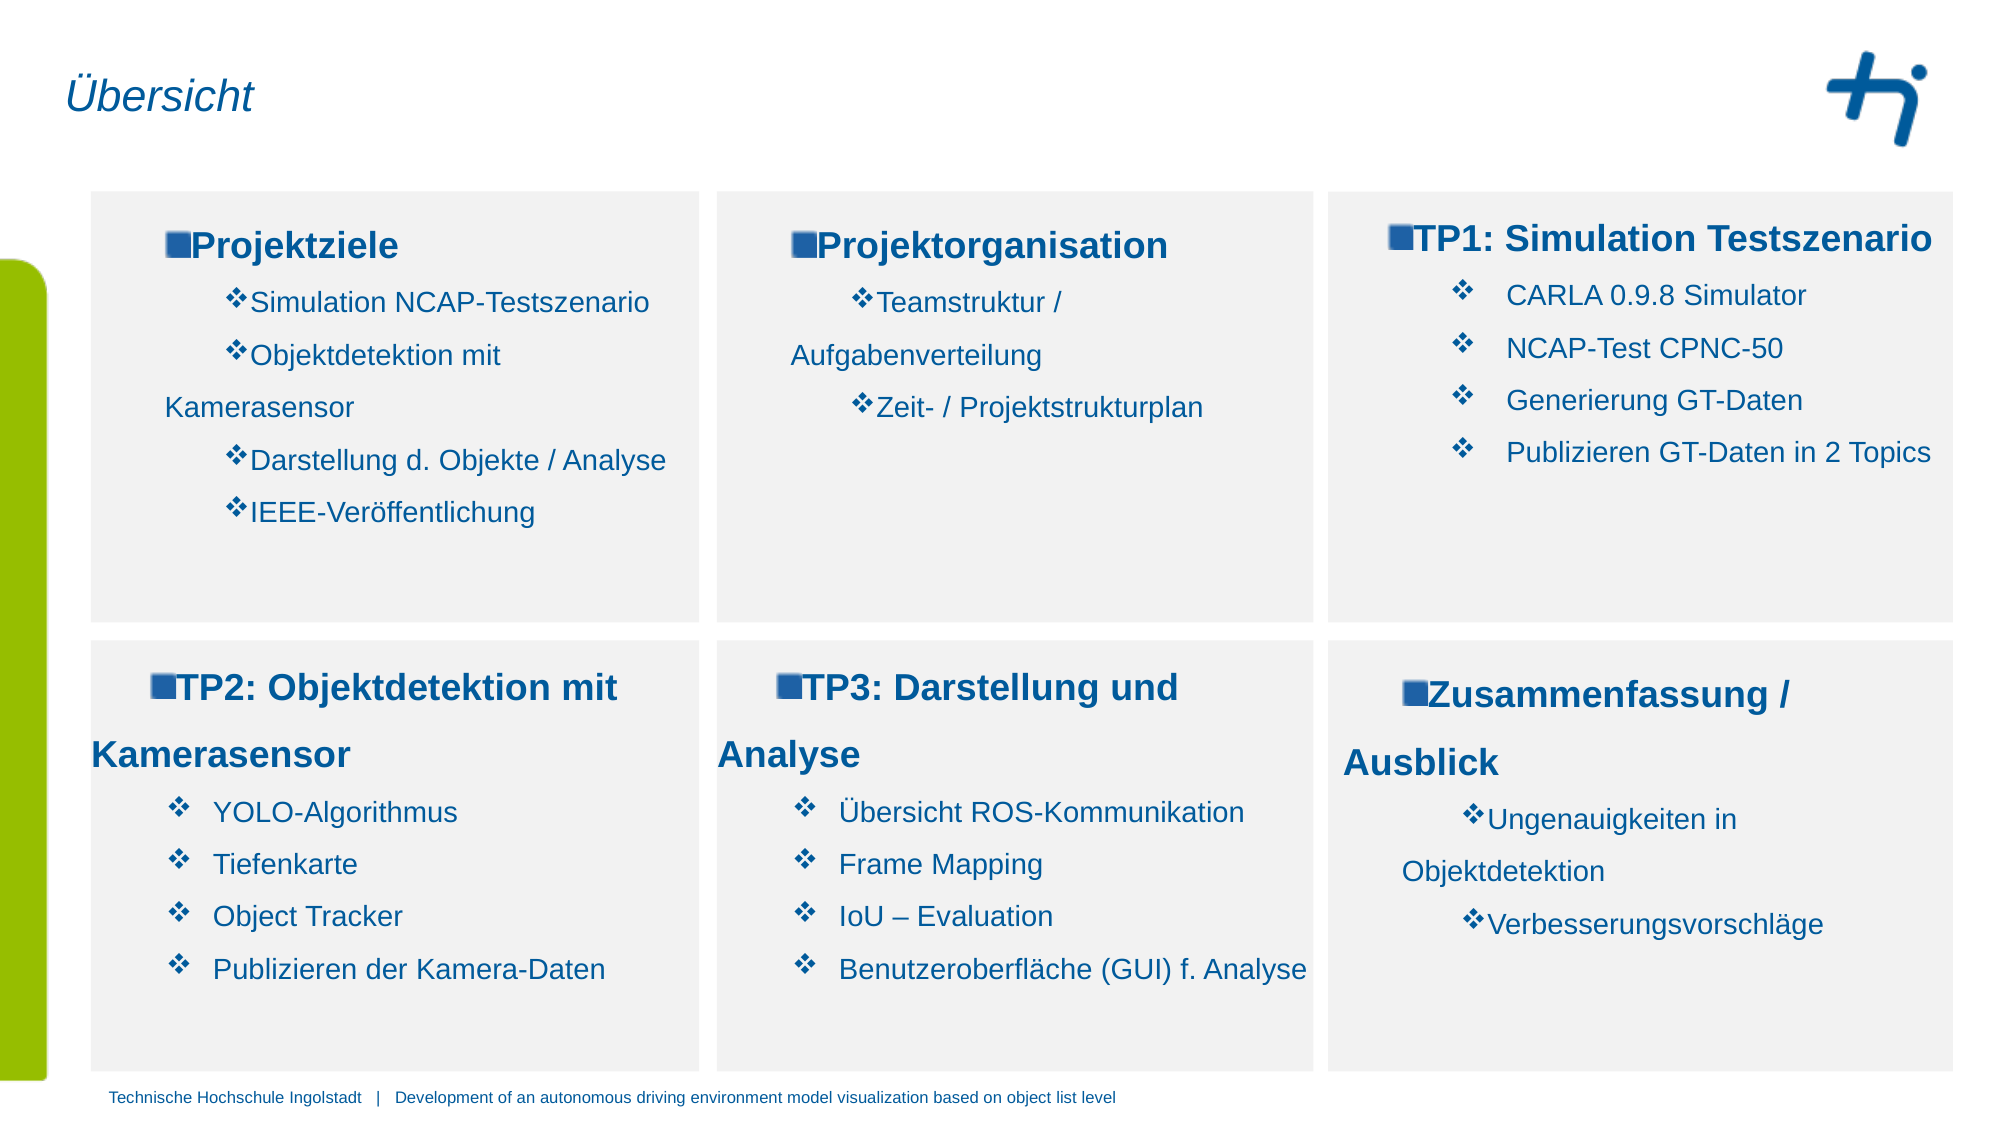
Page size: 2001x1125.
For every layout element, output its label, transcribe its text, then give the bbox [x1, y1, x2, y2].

text_box TP3: Darstellung und Analyse Übersicht ROS-Kommunikation Frame Mapping IoU – Evaluation Benutzeroberfläche (GUI) f. Analyse [716, 640, 1314, 1072]
text_box Projektorganisation Teamstruktur / Aufgabenverteilung Zeit- / Projektstrukturplan [716, 191, 1314, 623]
list TP1: Simulation Testszenario CARLA 0.9.8 Simulator NCAP-Test CPNC-50 Generierung GT-Daten Publizieren GT-Daten in 2 Topics [1328, 191, 1953, 623]
text_box TP2: Objektdetektion mit Kamerasensor YOLO-Algorithmus Tiefenkarte Object Tracker Publizieren der Kamera-Daten [90, 640, 700, 1072]
title Übersicht [64, 66, 1665, 121]
text_box Zusammenfassung / Ausblick Ungenauigkeiten in Objektdetektion Verbesserungsvorschläge [1328, 640, 1953, 1072]
text_box Projektziele Simulation NCAP-Testszenario Objektdetektion mit Kamerasensor Darstellung d. Objekte / Analyse IEEE-Veröffentlichung [90, 191, 700, 623]
